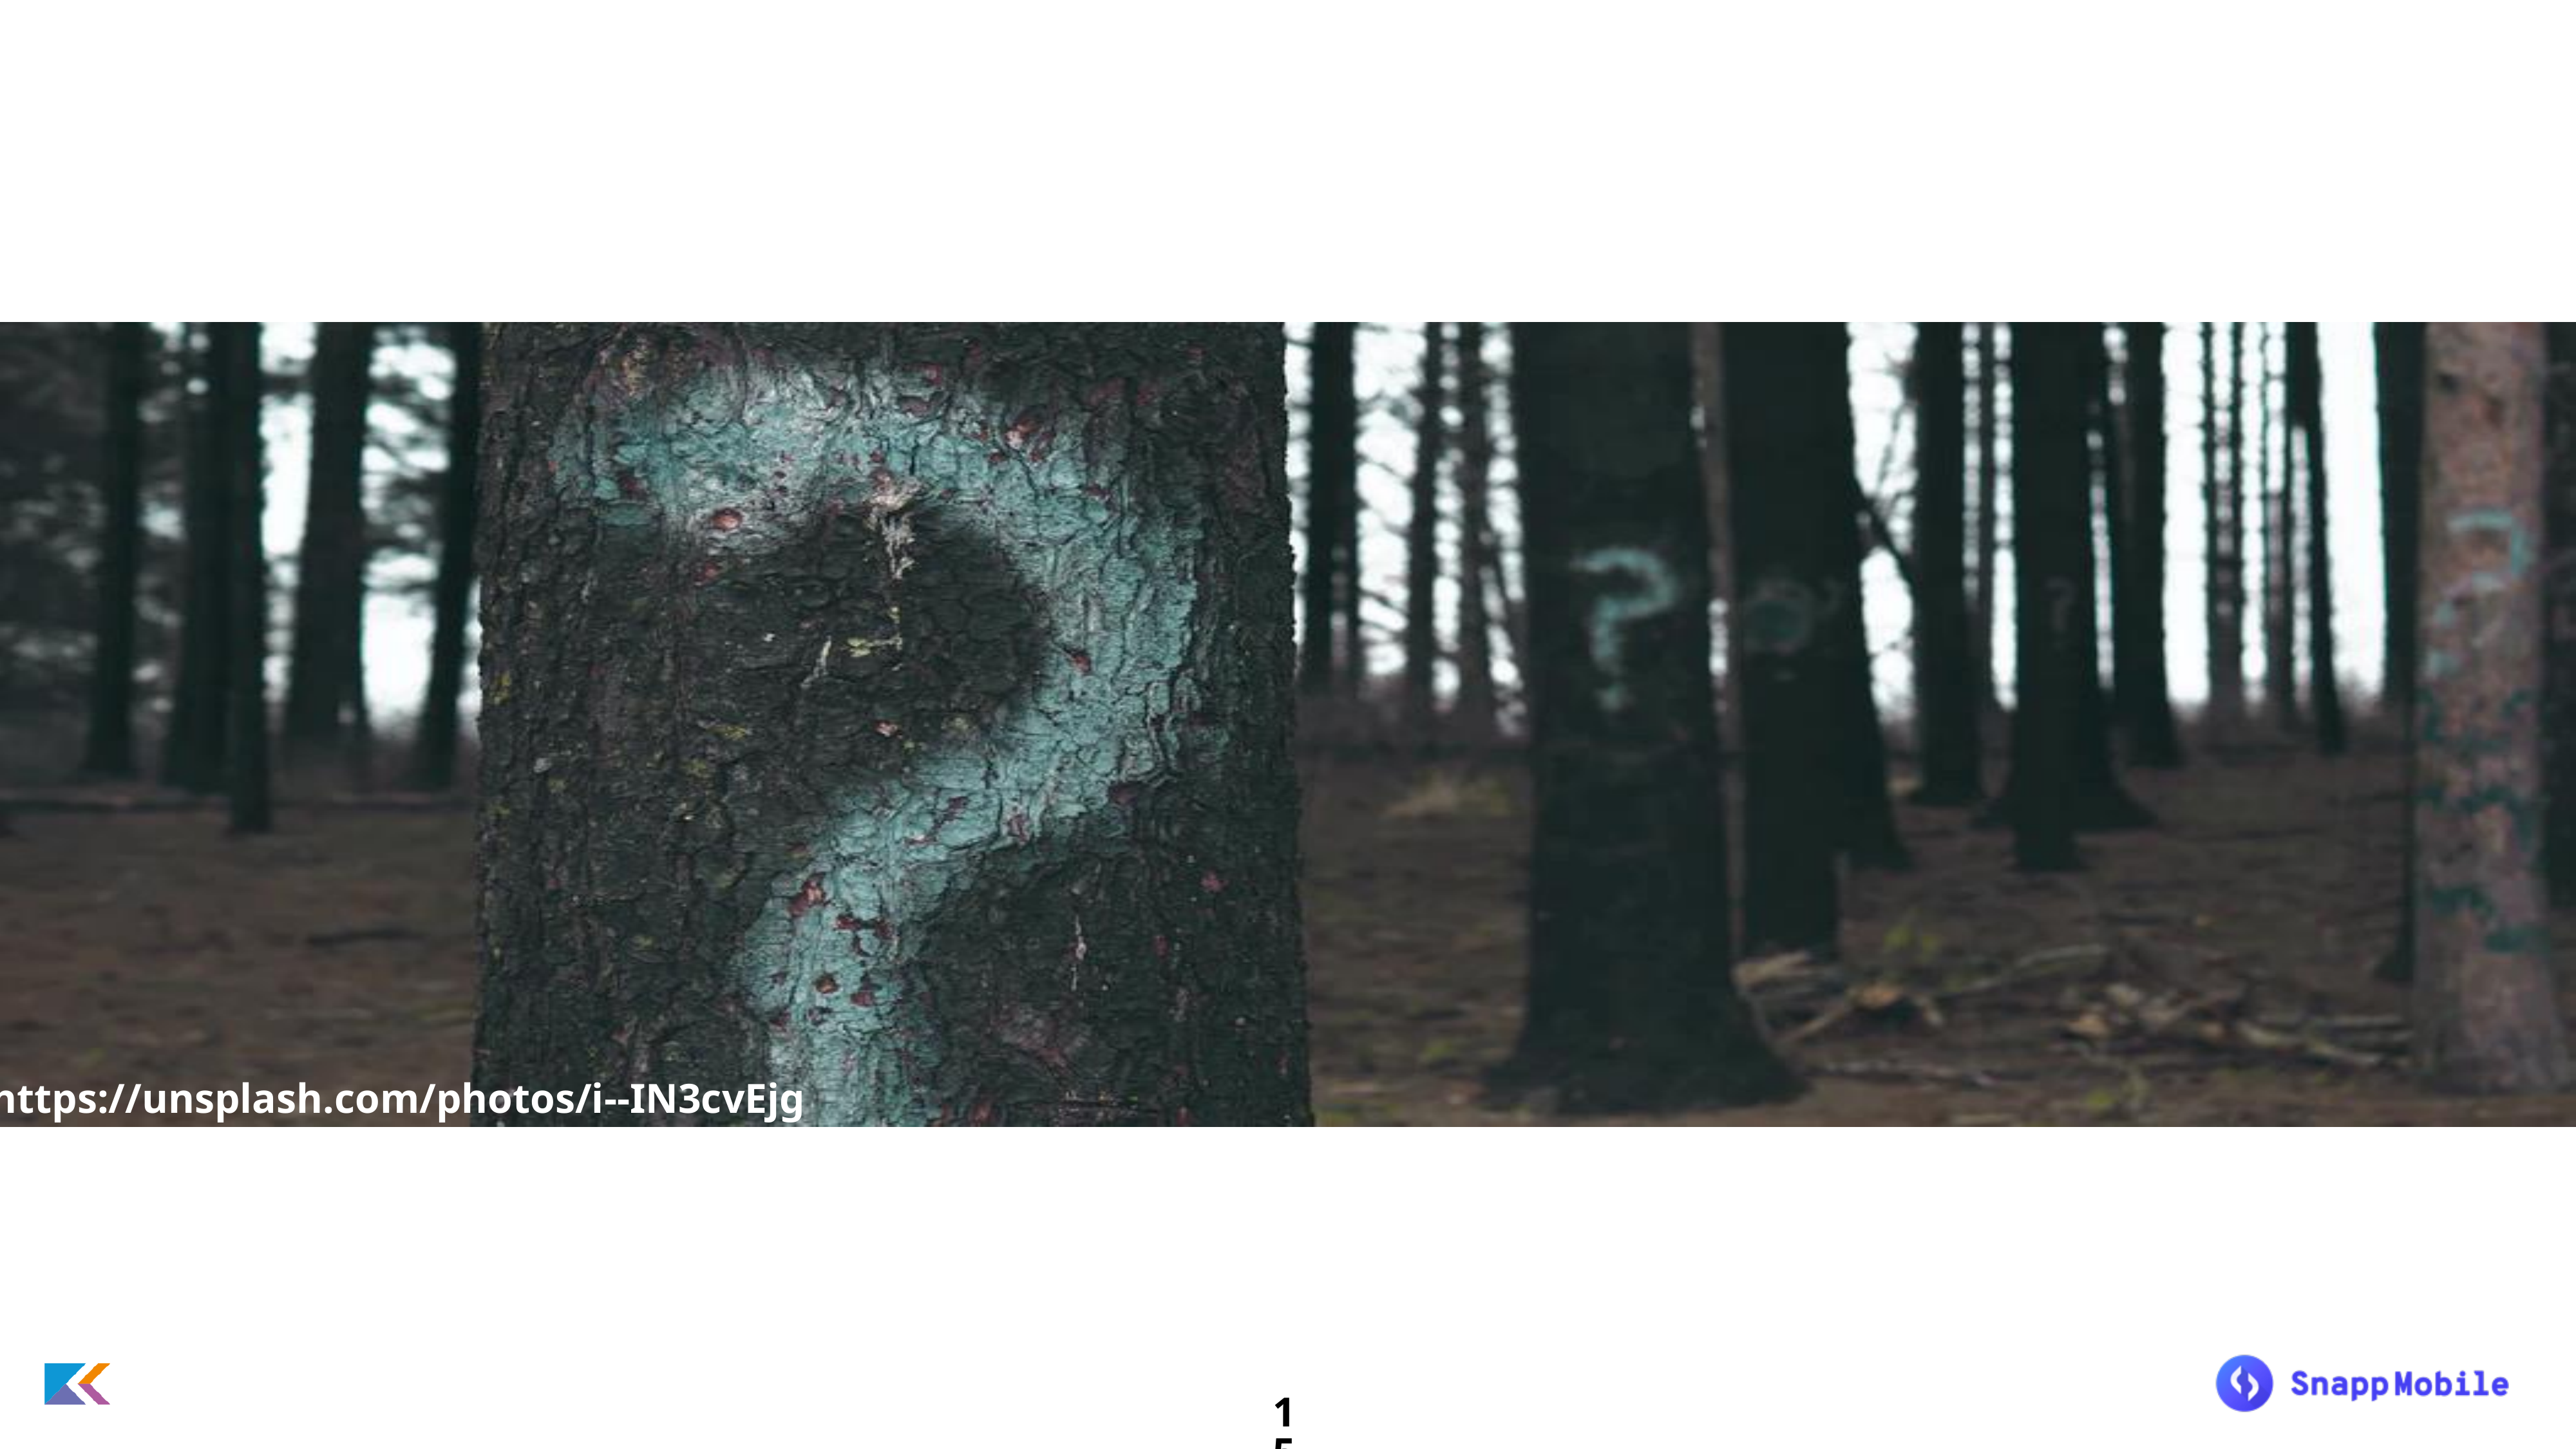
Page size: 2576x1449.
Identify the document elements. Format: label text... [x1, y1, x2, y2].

picture [2197, 1336, 2529, 1431]
picture [0, 322, 2576, 1127]
slide_number 15 [1263, 1381, 1312, 1431]
picture [35, 1358, 118, 1410]
